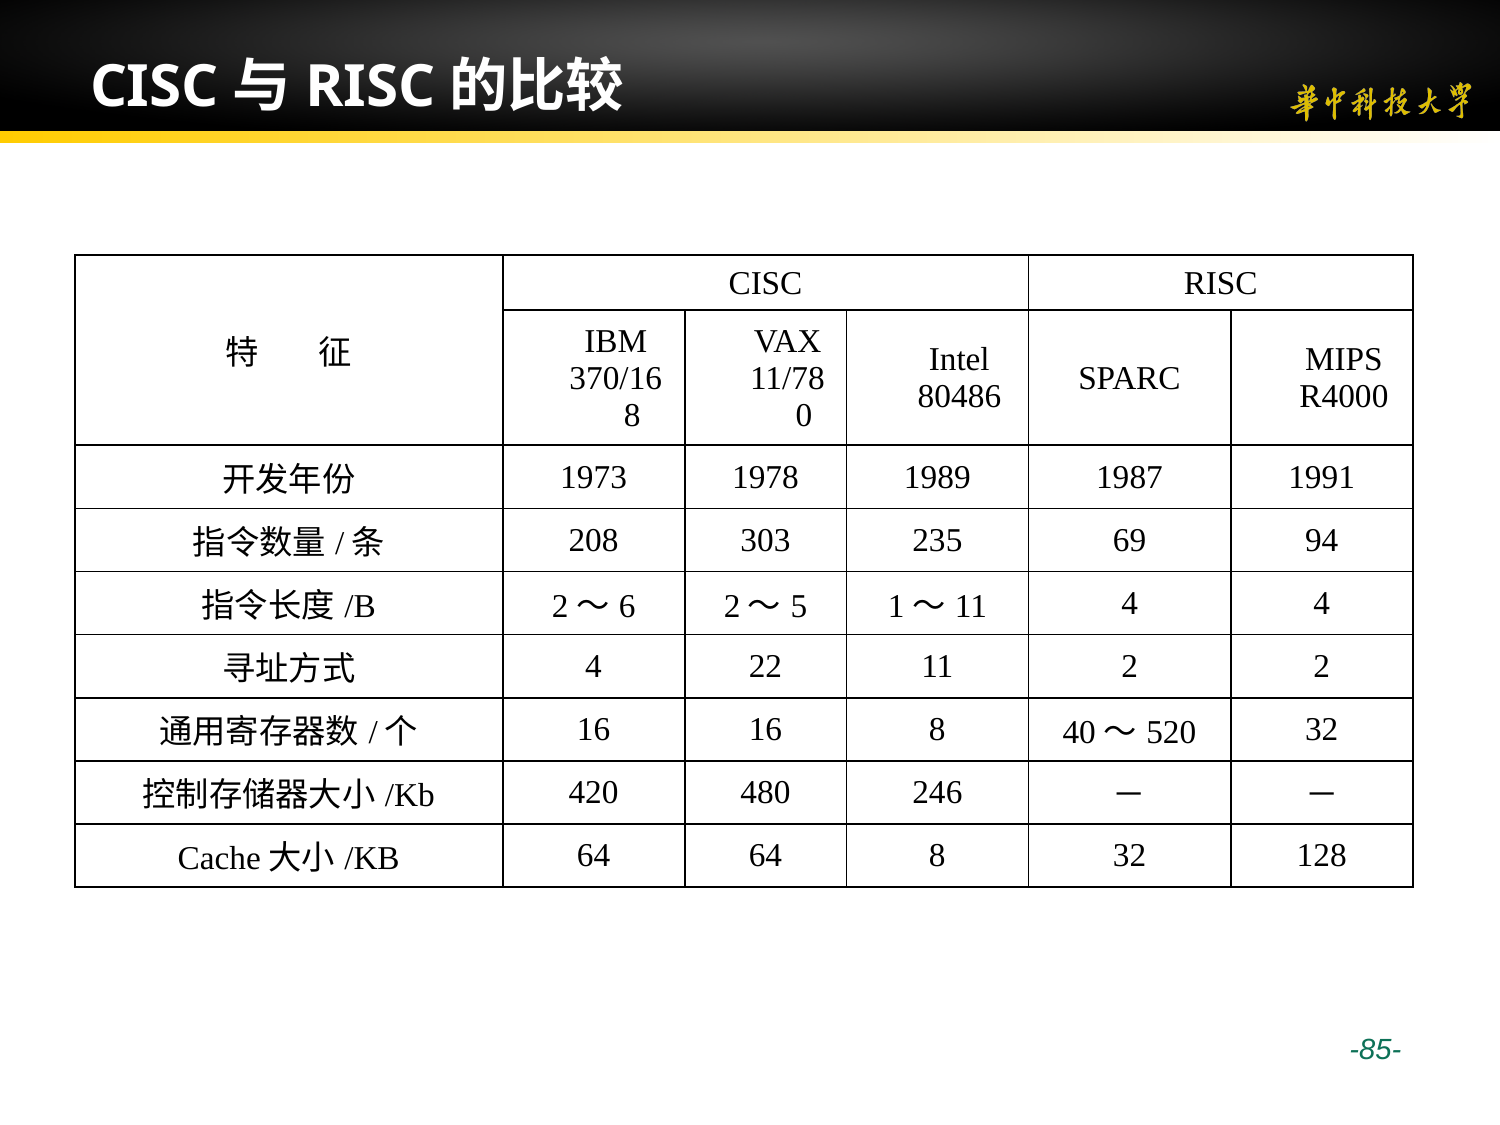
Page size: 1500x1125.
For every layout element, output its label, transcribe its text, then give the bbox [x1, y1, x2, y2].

table_cell － [1029, 762, 1230, 823]
table_cell － [1232, 762, 1412, 823]
table_cell 32 [1232, 699, 1412, 760]
table_cell IBM 370/168 [504, 311, 684, 444]
table_cell 64 [686, 825, 846, 886]
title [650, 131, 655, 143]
table_header RISC [1029, 256, 1412, 309]
table_cell 通用寄存器数/个 [76, 699, 502, 760]
table_cell Cache大小/KB [76, 825, 502, 886]
table_cell 1987 [1029, 446, 1230, 508]
picture [0, 0, 1500, 131]
table_cell 208 [504, 509, 684, 571]
table_cell 480 [686, 762, 846, 823]
title CISC与RISC的比较 [74, 34, 1426, 131]
table_cell 235 [847, 509, 1028, 571]
table_cell 1973 [504, 446, 684, 508]
table_cell Intel 80486 [847, 311, 1028, 444]
table_cell 32 [1029, 825, 1230, 886]
table_cell 69 [1029, 509, 1230, 571]
table_cell 2～5 [686, 572, 846, 634]
table_cell 64 [504, 825, 684, 886]
table_cell 1989 [847, 446, 1028, 508]
table_cell 指令数量/条 [76, 509, 502, 571]
table_cell VAX 11/780 [686, 311, 846, 444]
table_cell 4 [1029, 572, 1230, 634]
table_cell MIPS R4000 [1232, 311, 1412, 444]
table_cell 2 [1029, 635, 1230, 697]
table_cell 22 [686, 635, 846, 697]
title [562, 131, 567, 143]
table_cell 2 [1232, 635, 1412, 697]
table_cell 128 [1232, 825, 1412, 886]
table_cell 1～11 [847, 572, 1028, 634]
table_cell 4 [1232, 572, 1412, 634]
table_cell 开发年份 [76, 446, 502, 508]
table_cell 8 [847, 825, 1028, 886]
table_cell 94 [1232, 509, 1412, 571]
table_cell 16 [686, 699, 846, 760]
table_cell 控制存储器大小/Kb [76, 762, 502, 823]
table_cell 16 [504, 699, 684, 760]
table_cell 2～6 [504, 572, 684, 634]
slide_number -85- [1257, 1023, 1425, 1102]
table_cell 303 [686, 509, 846, 571]
table_cell 寻址方式 [76, 635, 502, 697]
table_cell 1991 [1232, 446, 1412, 508]
table_cell 246 [847, 762, 1028, 823]
table_cell 11 [847, 635, 1028, 697]
table_header 特 征 [76, 256, 502, 444]
table_cell SPARC [1029, 311, 1230, 444]
table_cell 4 [504, 635, 684, 697]
table_cell Reg [738, 131, 744, 143]
table_cell 1978 [686, 446, 846, 508]
table_cell 40～520 [1029, 699, 1230, 760]
table_cell 8 [847, 699, 1028, 760]
table_cell 指令长度/B [76, 572, 502, 634]
table_cell 420 [504, 762, 684, 823]
table_header CISC [504, 256, 1028, 309]
